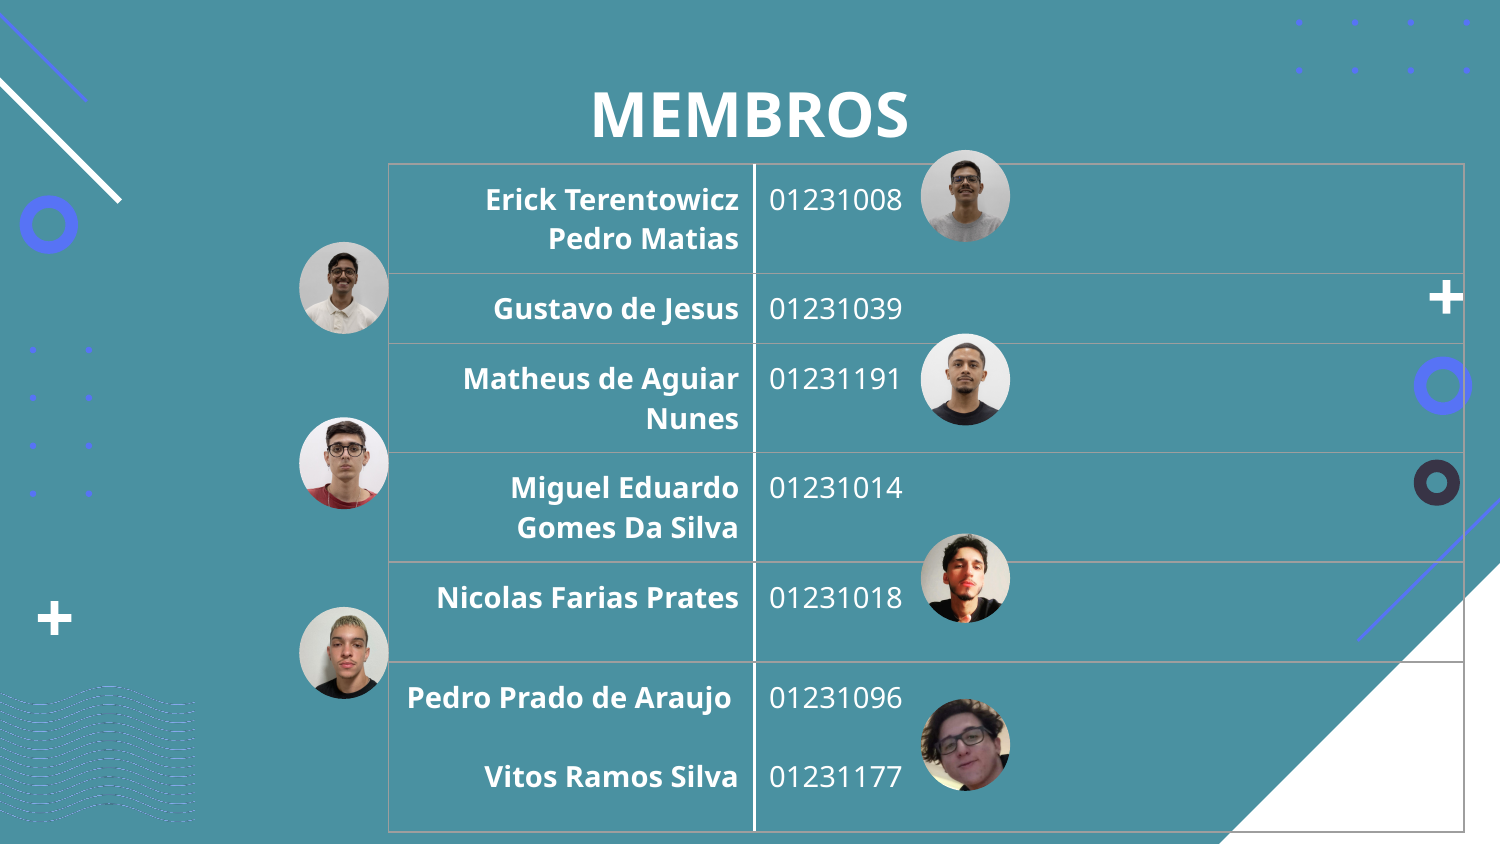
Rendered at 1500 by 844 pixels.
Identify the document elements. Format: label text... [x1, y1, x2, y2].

table_header 01231008 [756, 165, 1463, 273]
table_header Erick Terentowicz Pedro Matias [389, 165, 753, 273]
picture [920, 149, 1011, 243]
table_cell 01231191 [756, 344, 1463, 452]
table_cell Gustavo de Jesus [389, 274, 753, 343]
table_cell Nicolas Farias Prates [389, 563, 753, 661]
picture [920, 533, 1011, 624]
picture [298, 241, 389, 335]
picture [298, 606, 389, 700]
table_cell Miguel Eduardo Gomes Da Silva [389, 453, 753, 561]
table_cell 01231039 [756, 274, 1463, 343]
table_cell 01231014 [756, 453, 1463, 561]
table_cell Matheus de Aguiar Nunes [389, 344, 753, 452]
picture [920, 333, 1011, 426]
title MEMBROS [118, 60, 1382, 150]
table_cell 01231096 01231177 [756, 663, 1463, 831]
picture [298, 417, 389, 510]
table_cell Pedro Prado de Araujo Vitos Ramos Silva [389, 663, 753, 831]
table_cell 01231018 [756, 563, 1463, 661]
picture [920, 698, 1011, 792]
picture [0, 686, 195, 822]
